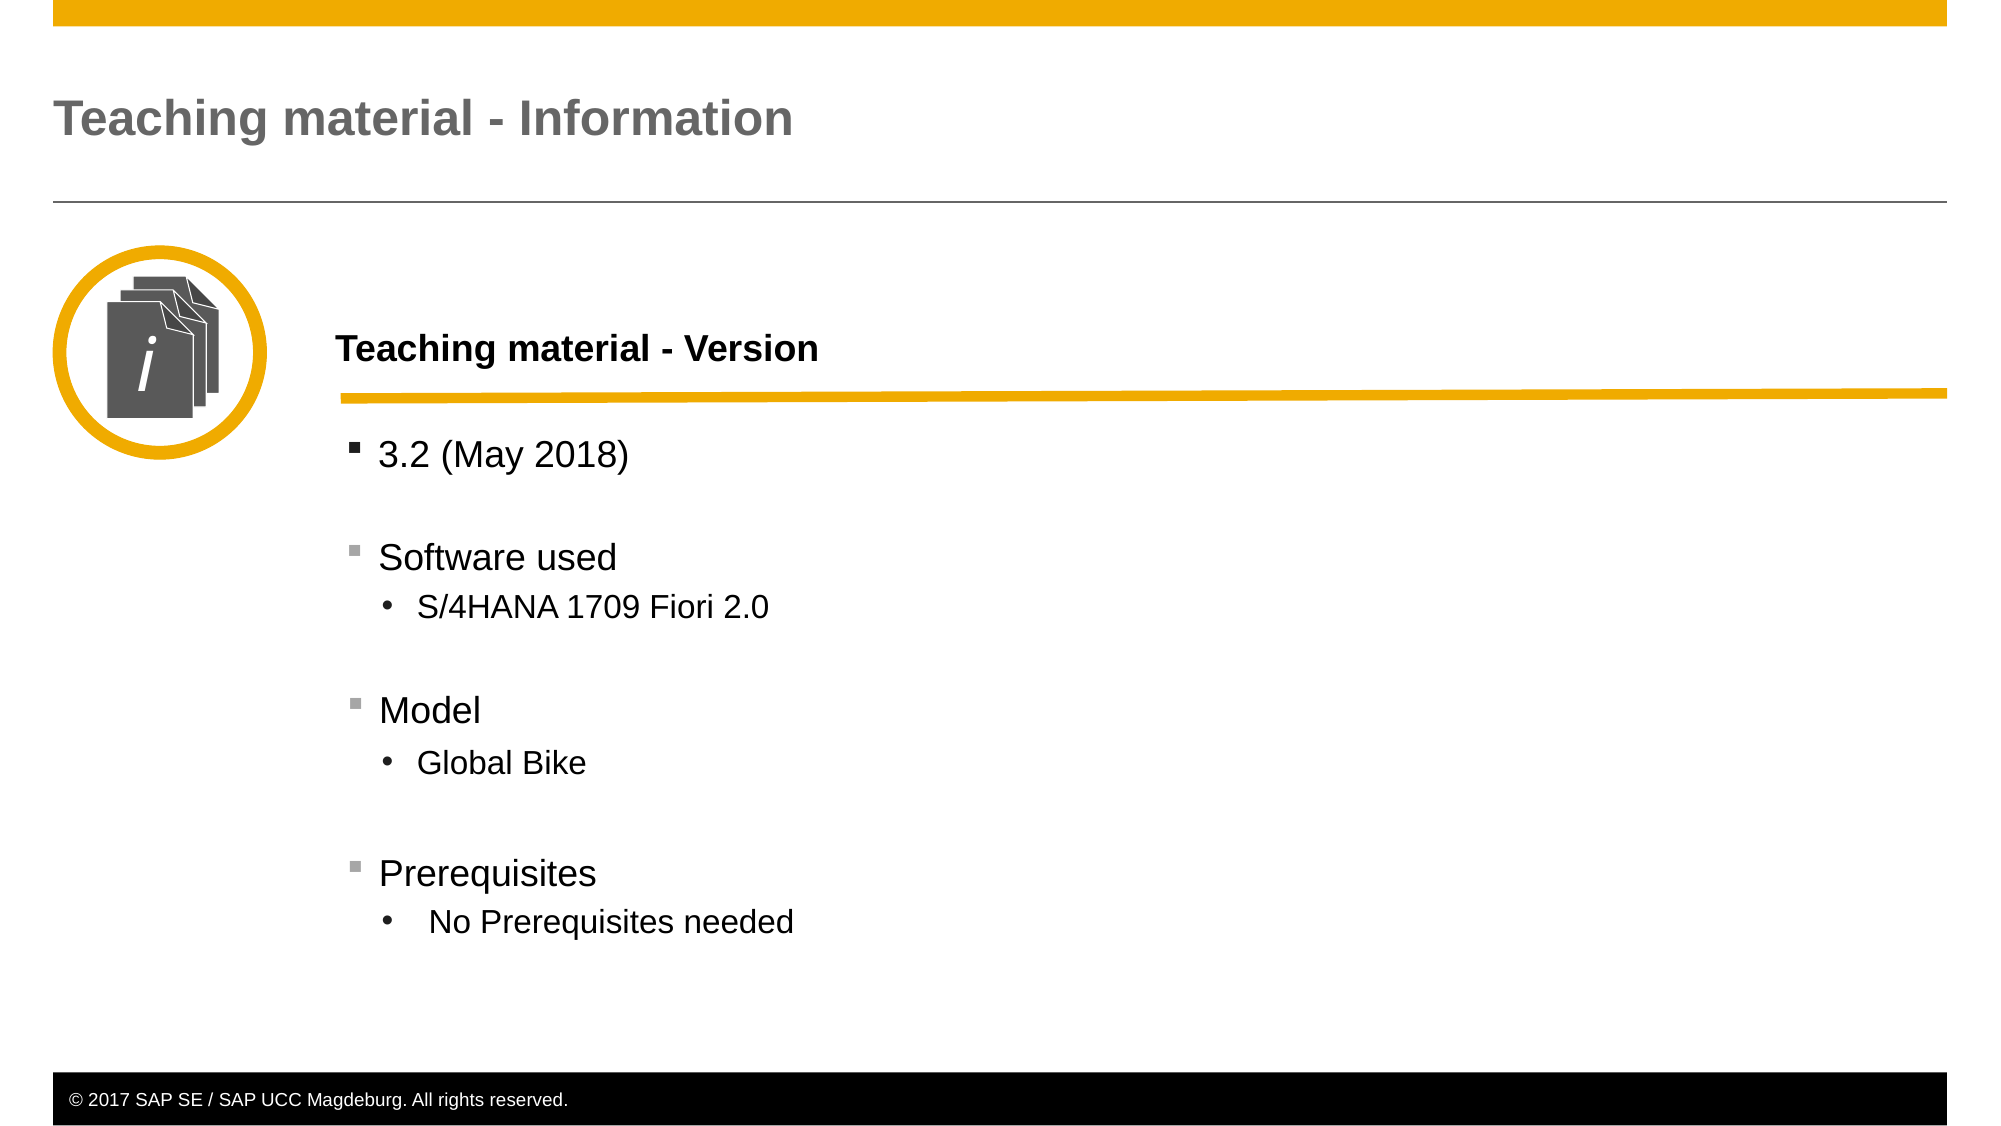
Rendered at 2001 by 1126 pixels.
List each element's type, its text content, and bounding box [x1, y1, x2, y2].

list Global Bike [381, 741, 1947, 829]
list S/4HANA 1709 Fiori 2.0 [381, 585, 1947, 673]
list 3.2 (May 2018) [334, 430, 1947, 490]
list No Prerequisites needed [381, 900, 1947, 988]
